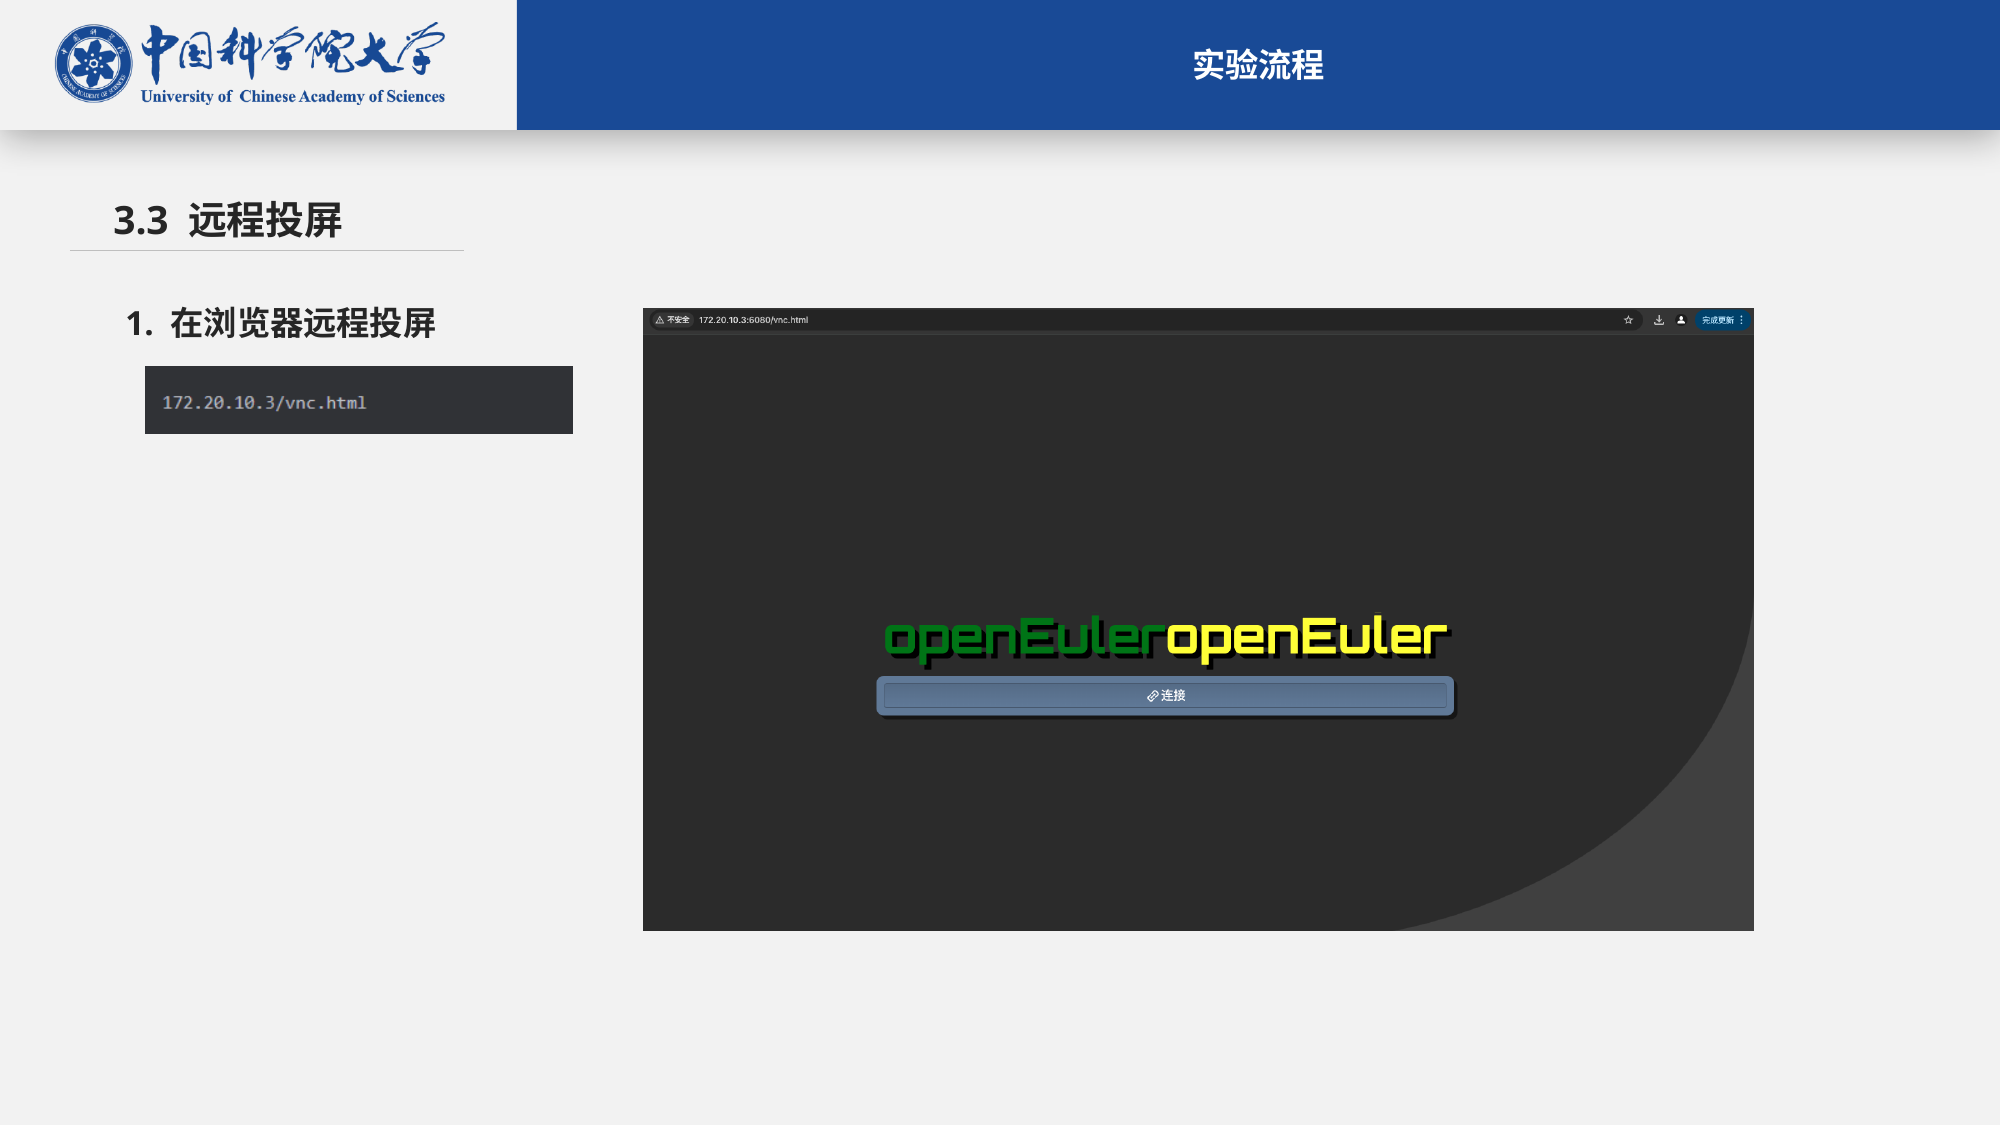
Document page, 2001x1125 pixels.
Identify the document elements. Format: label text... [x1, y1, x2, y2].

text_box 实验流程 [1148, 36, 1369, 93]
text_box [516, 0, 2000, 131]
text_box [0, 0, 516, 131]
picture [145, 366, 573, 435]
text_box 3.3 远程投屏 [0, 187, 464, 251]
picture [52, 22, 445, 105]
picture [643, 308, 1754, 931]
text_box 1. 在浏览器远程投屏 [110, 274, 1554, 350]
